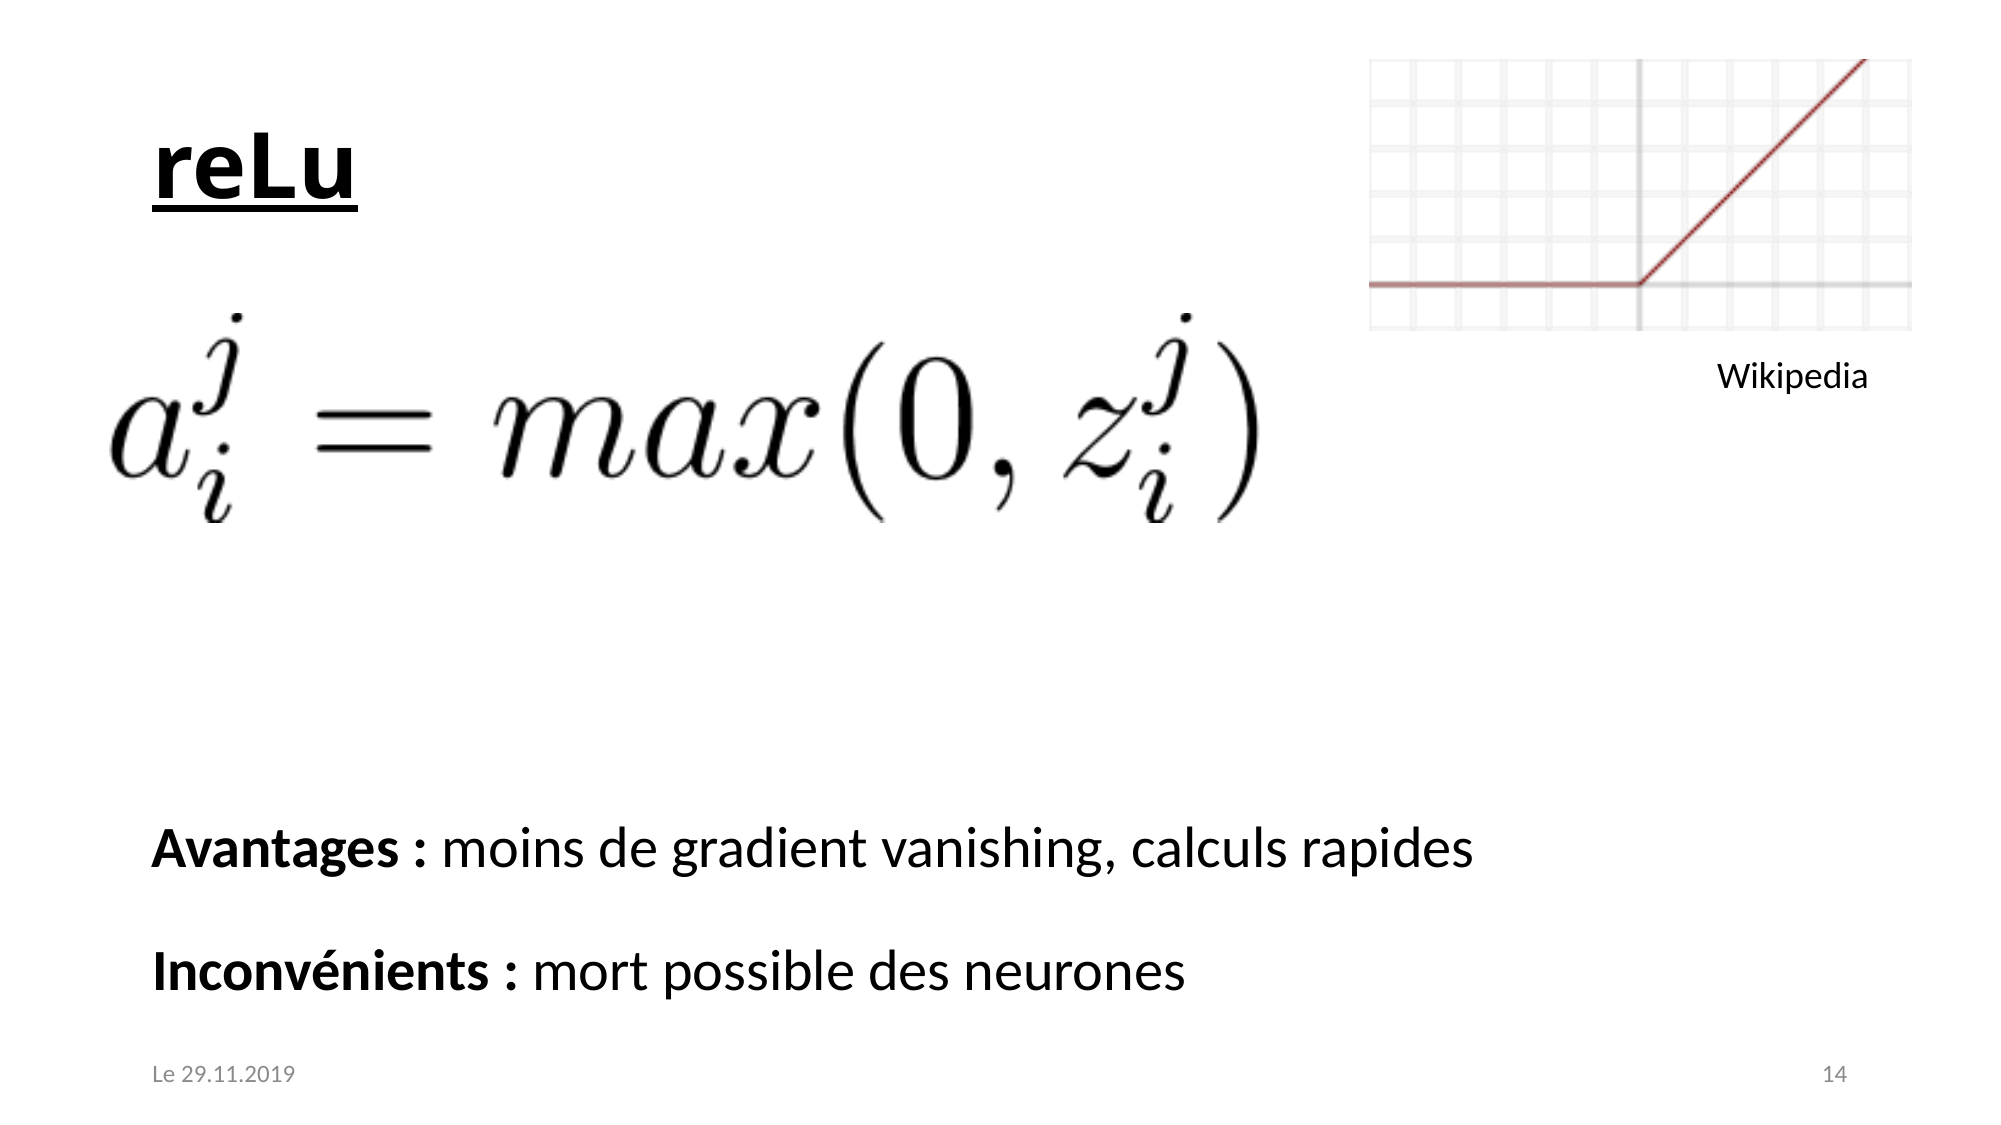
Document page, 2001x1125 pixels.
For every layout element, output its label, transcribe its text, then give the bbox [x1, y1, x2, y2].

slide_number 14 [1412, 1042, 1863, 1103]
text_box Avantages : moins de gradient vanishing, calculs rapides [136, 801, 1574, 887]
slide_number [137, 1042, 588, 1103]
text_box Inconvénients : mort possible des neurones [137, 925, 1293, 1010]
title reLu [137, 59, 1123, 278]
picture [1369, 59, 1912, 331]
text_box Wikipedia [1702, 344, 1912, 404]
picture [103, 313, 1277, 523]
